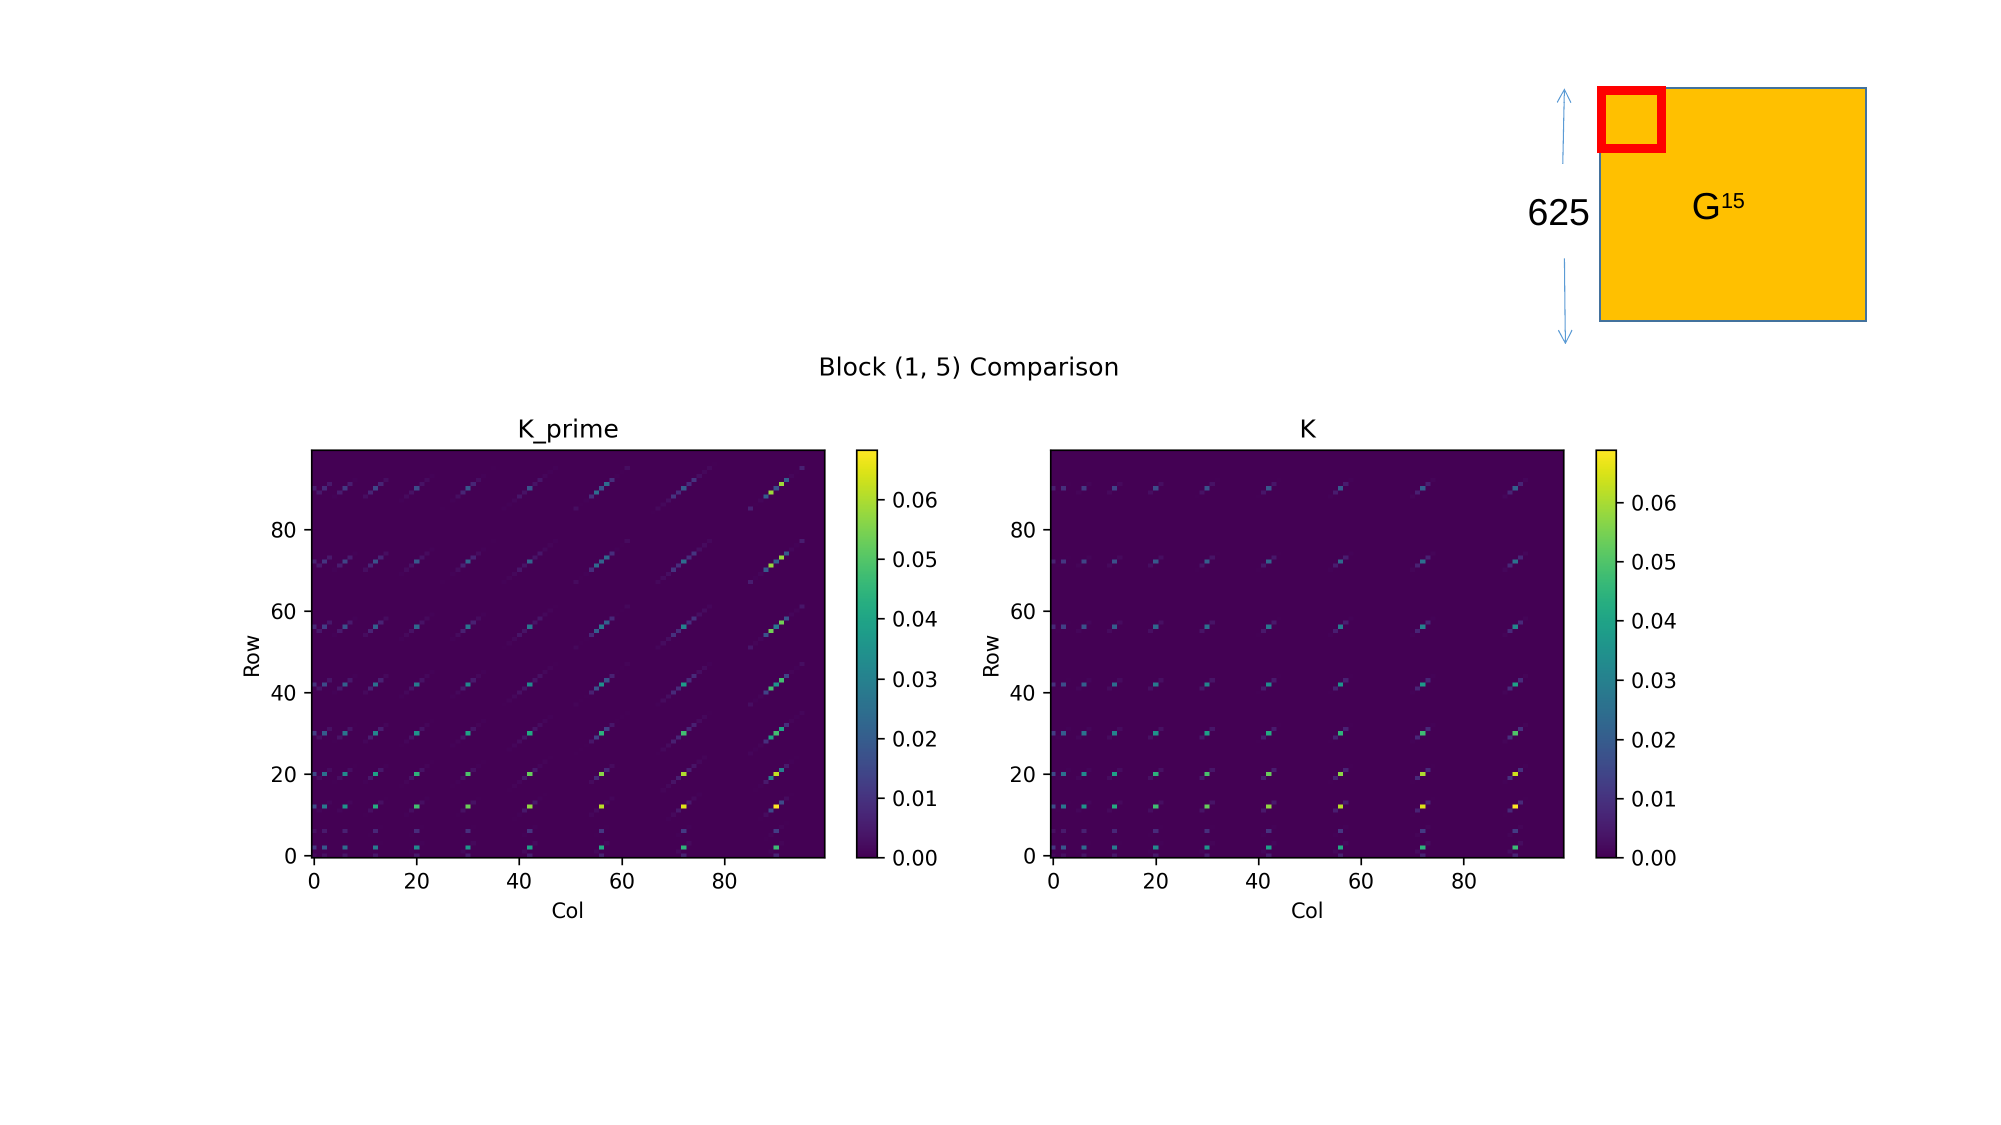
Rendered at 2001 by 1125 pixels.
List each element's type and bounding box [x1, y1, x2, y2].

text_box [1512, 88, 1867, 345]
picture [218, 344, 1719, 945]
